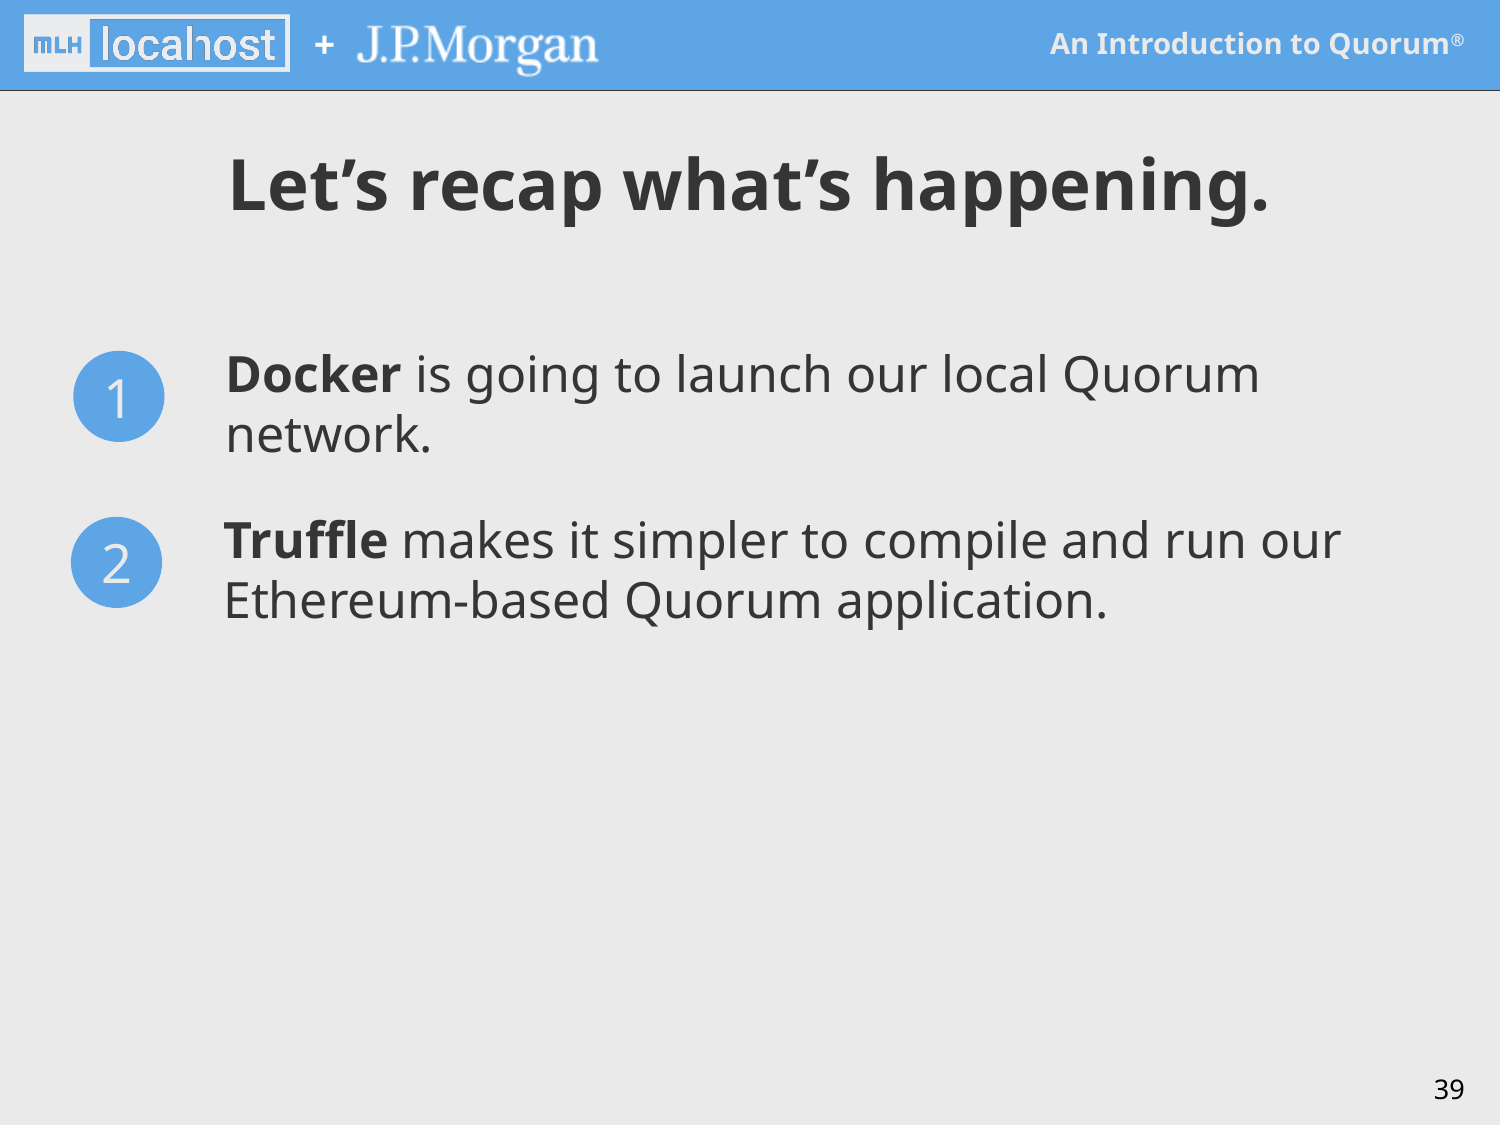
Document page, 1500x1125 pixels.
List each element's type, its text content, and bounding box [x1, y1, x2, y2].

picture [24, 14, 290, 72]
slide_number ‹#› [1389, 1057, 1480, 1125]
picture [333, 7, 625, 79]
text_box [73, 340, 1371, 465]
text_box Let’s recap what’s happening. [40, 128, 1460, 236]
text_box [70, 506, 1369, 631]
